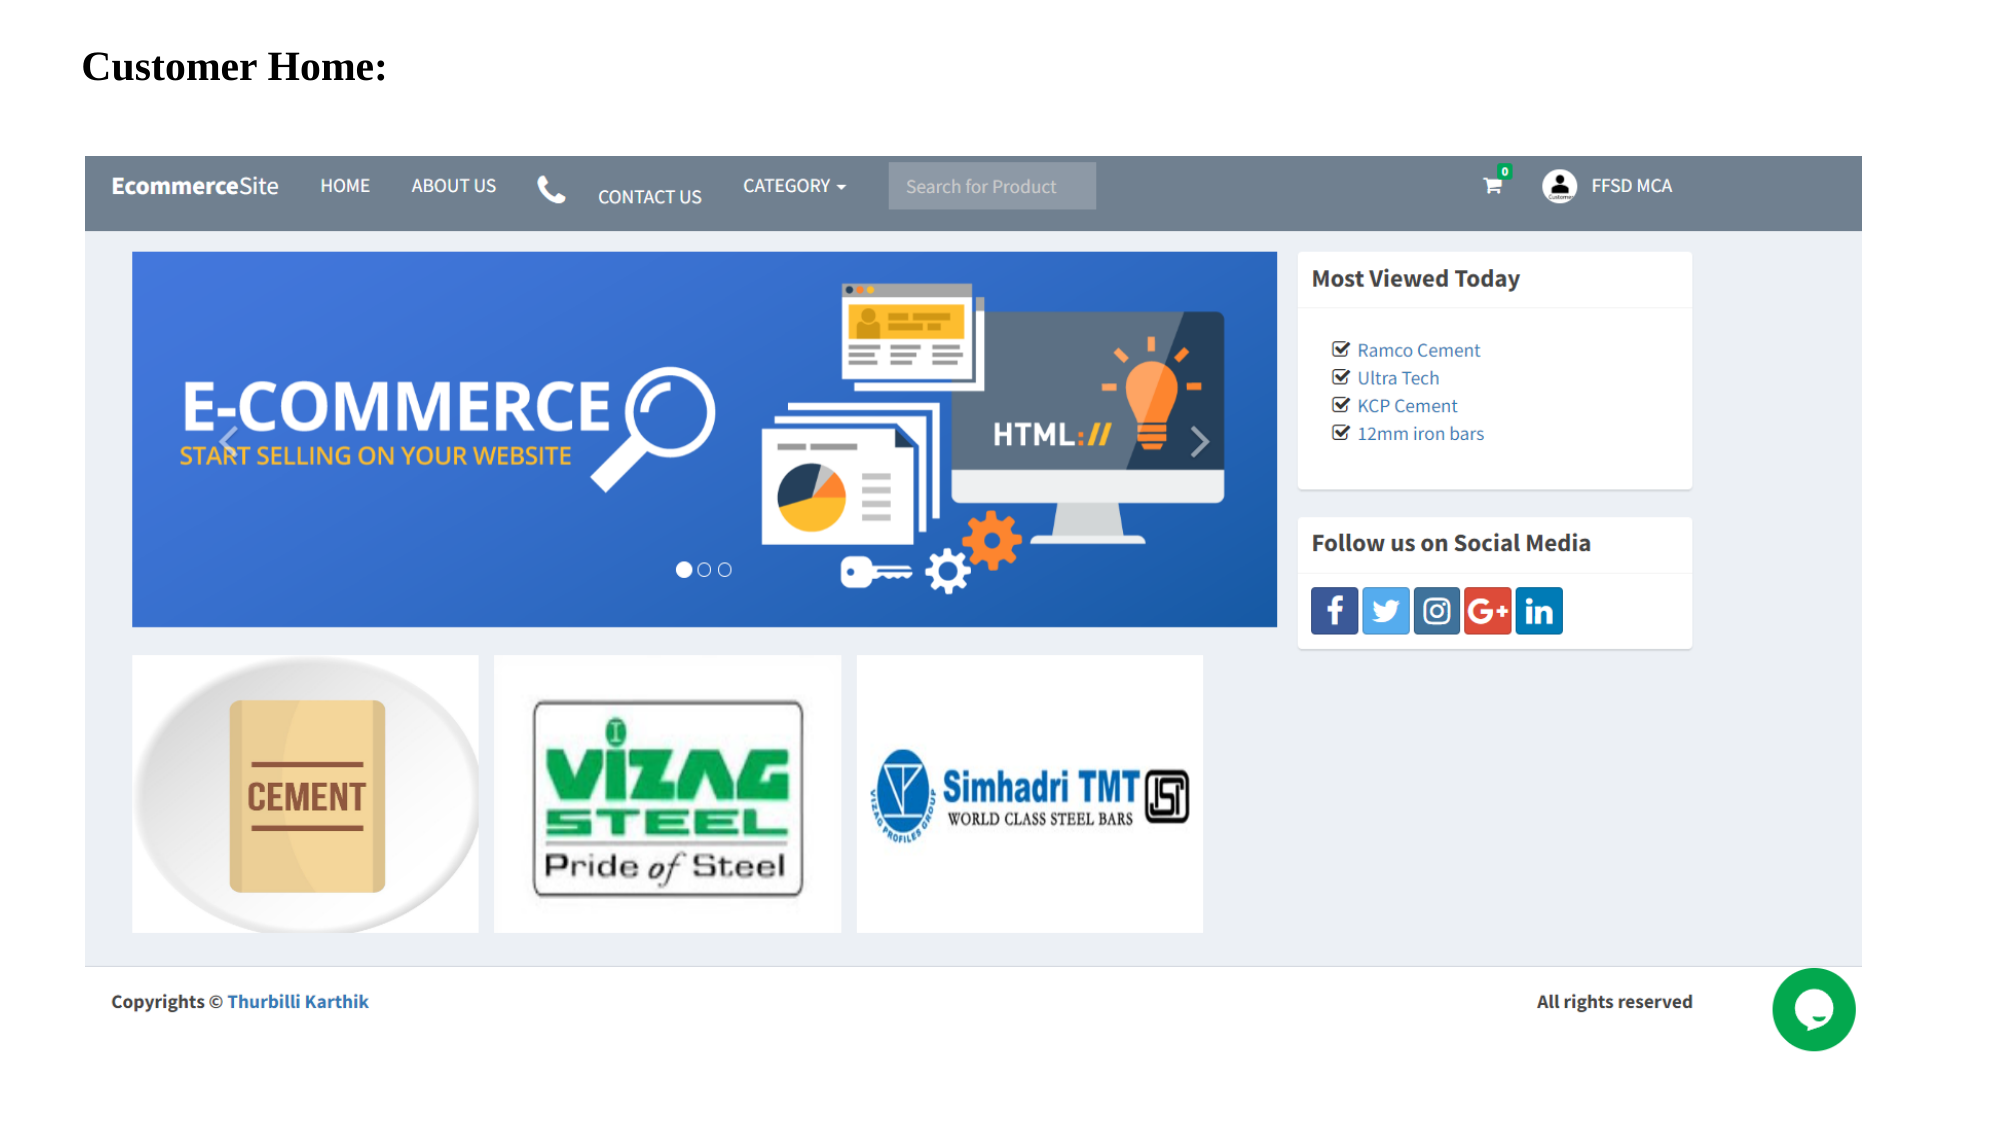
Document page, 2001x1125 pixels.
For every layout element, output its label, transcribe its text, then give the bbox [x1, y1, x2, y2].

picture [85, 156, 1862, 1076]
text_box Customer Home: [66, 31, 404, 97]
